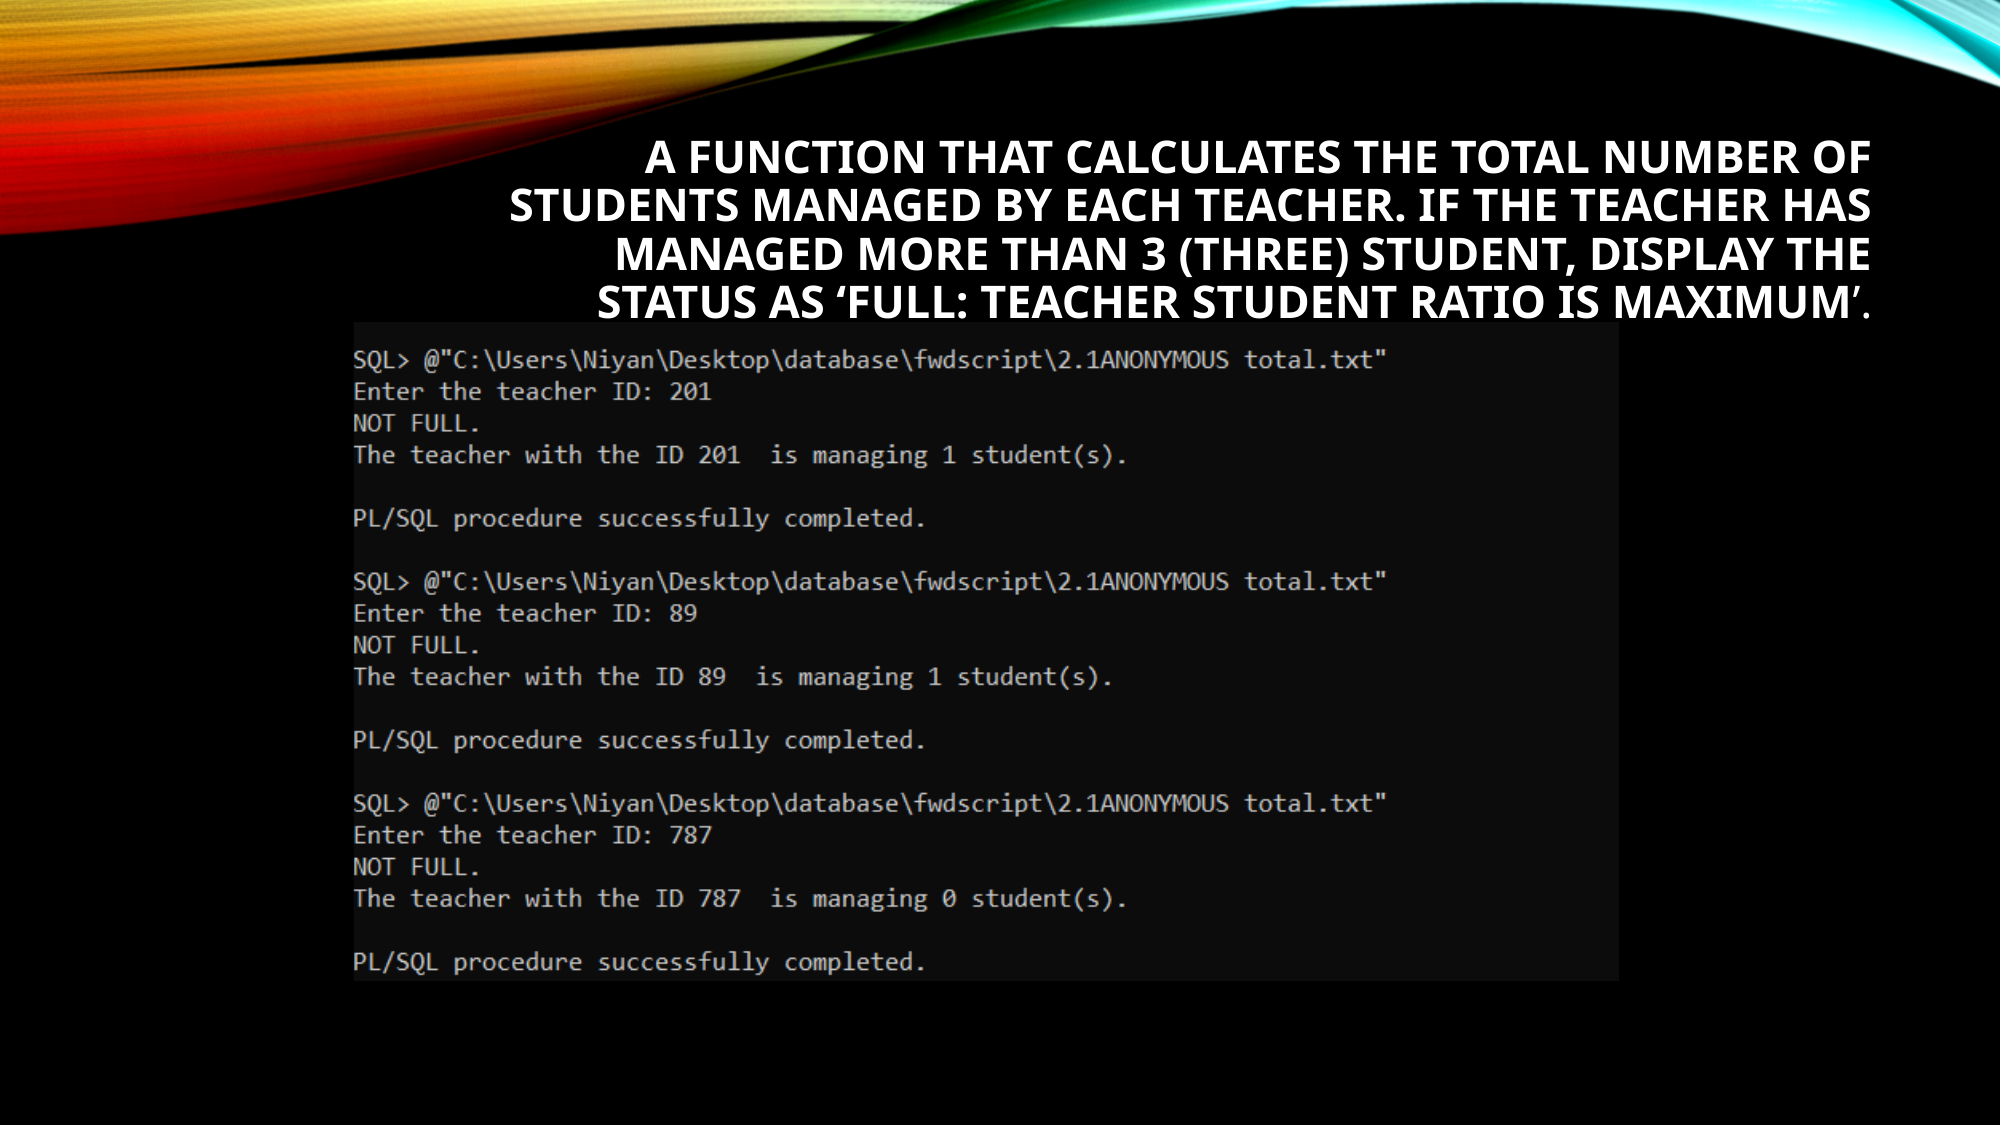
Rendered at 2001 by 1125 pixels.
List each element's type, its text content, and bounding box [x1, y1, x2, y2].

picture [0, 0, 2000, 237]
title A function that calculates the total number of students managed by each teacher. If the teacher has managed more than 3 (three) student, display the status as ‘FULL: TEACHER STUDENT RATIO IS MAXIMUM’. [474, 125, 1888, 338]
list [353, 322, 1620, 982]
